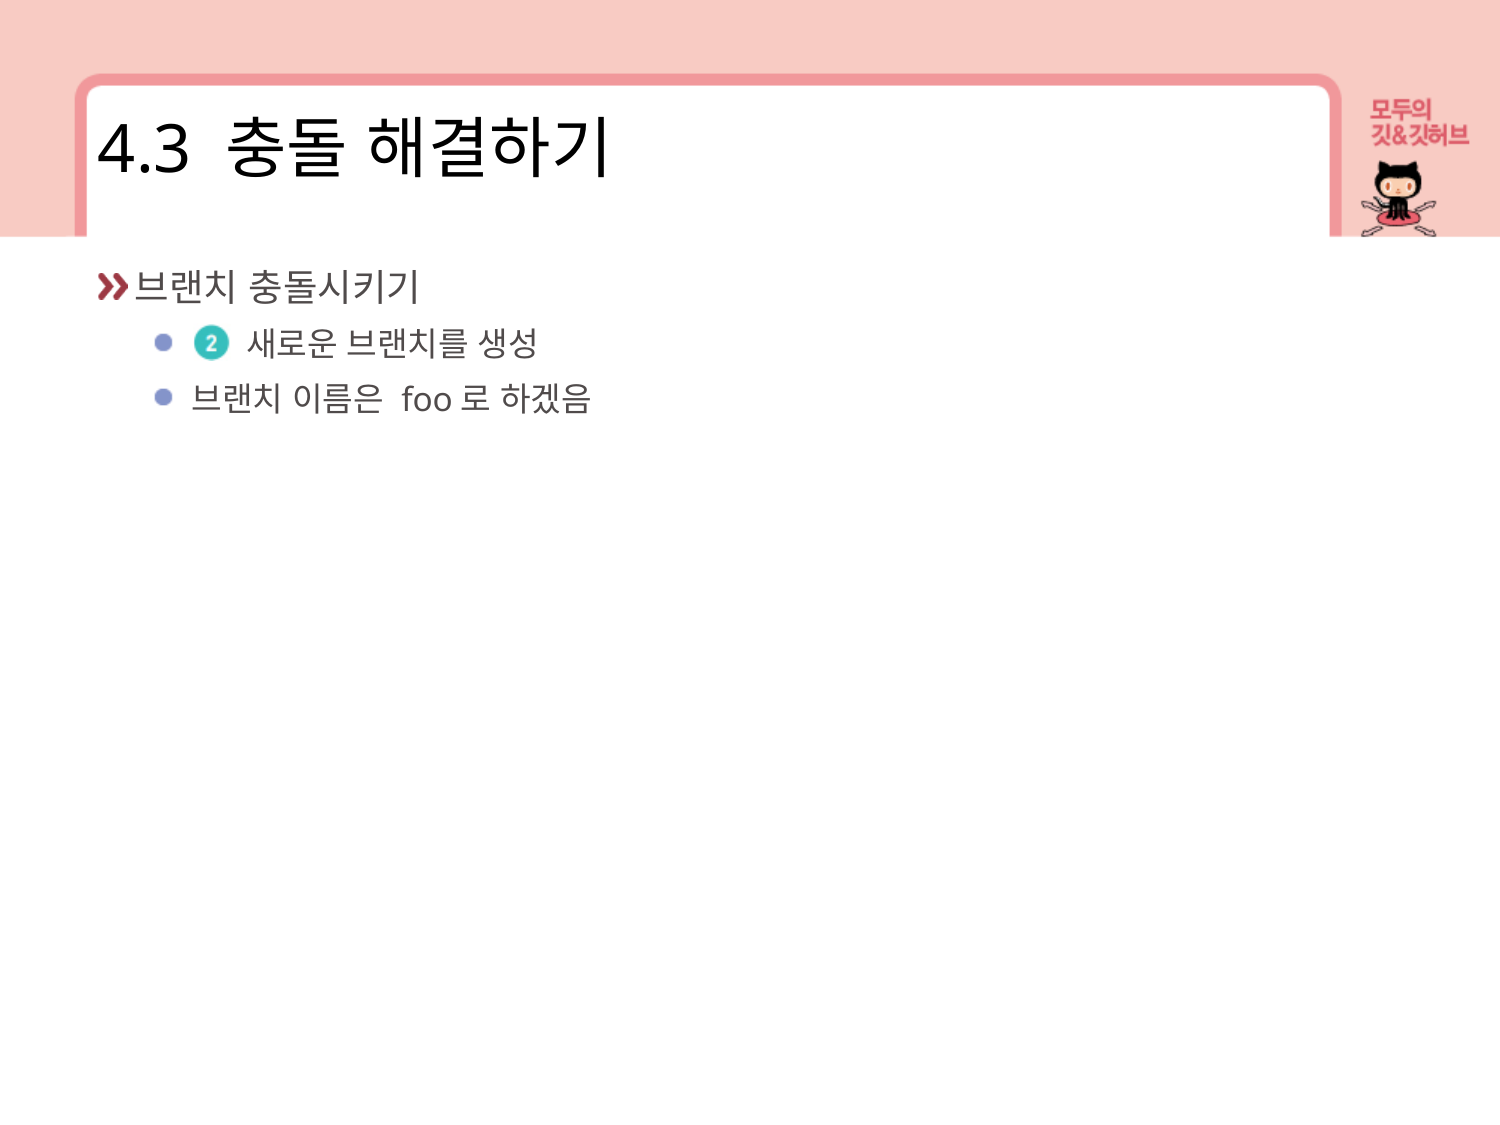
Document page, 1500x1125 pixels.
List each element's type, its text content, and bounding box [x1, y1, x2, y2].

text_box 4.3 충돌 해결하기 [82, 61, 1413, 193]
text_box 브랜치 충돌시키기 새로운 브랜치를 생성 브랜치 이름은 foo로 하겠음 [82, 252, 1413, 1067]
picture [0, 0, 1500, 1125]
